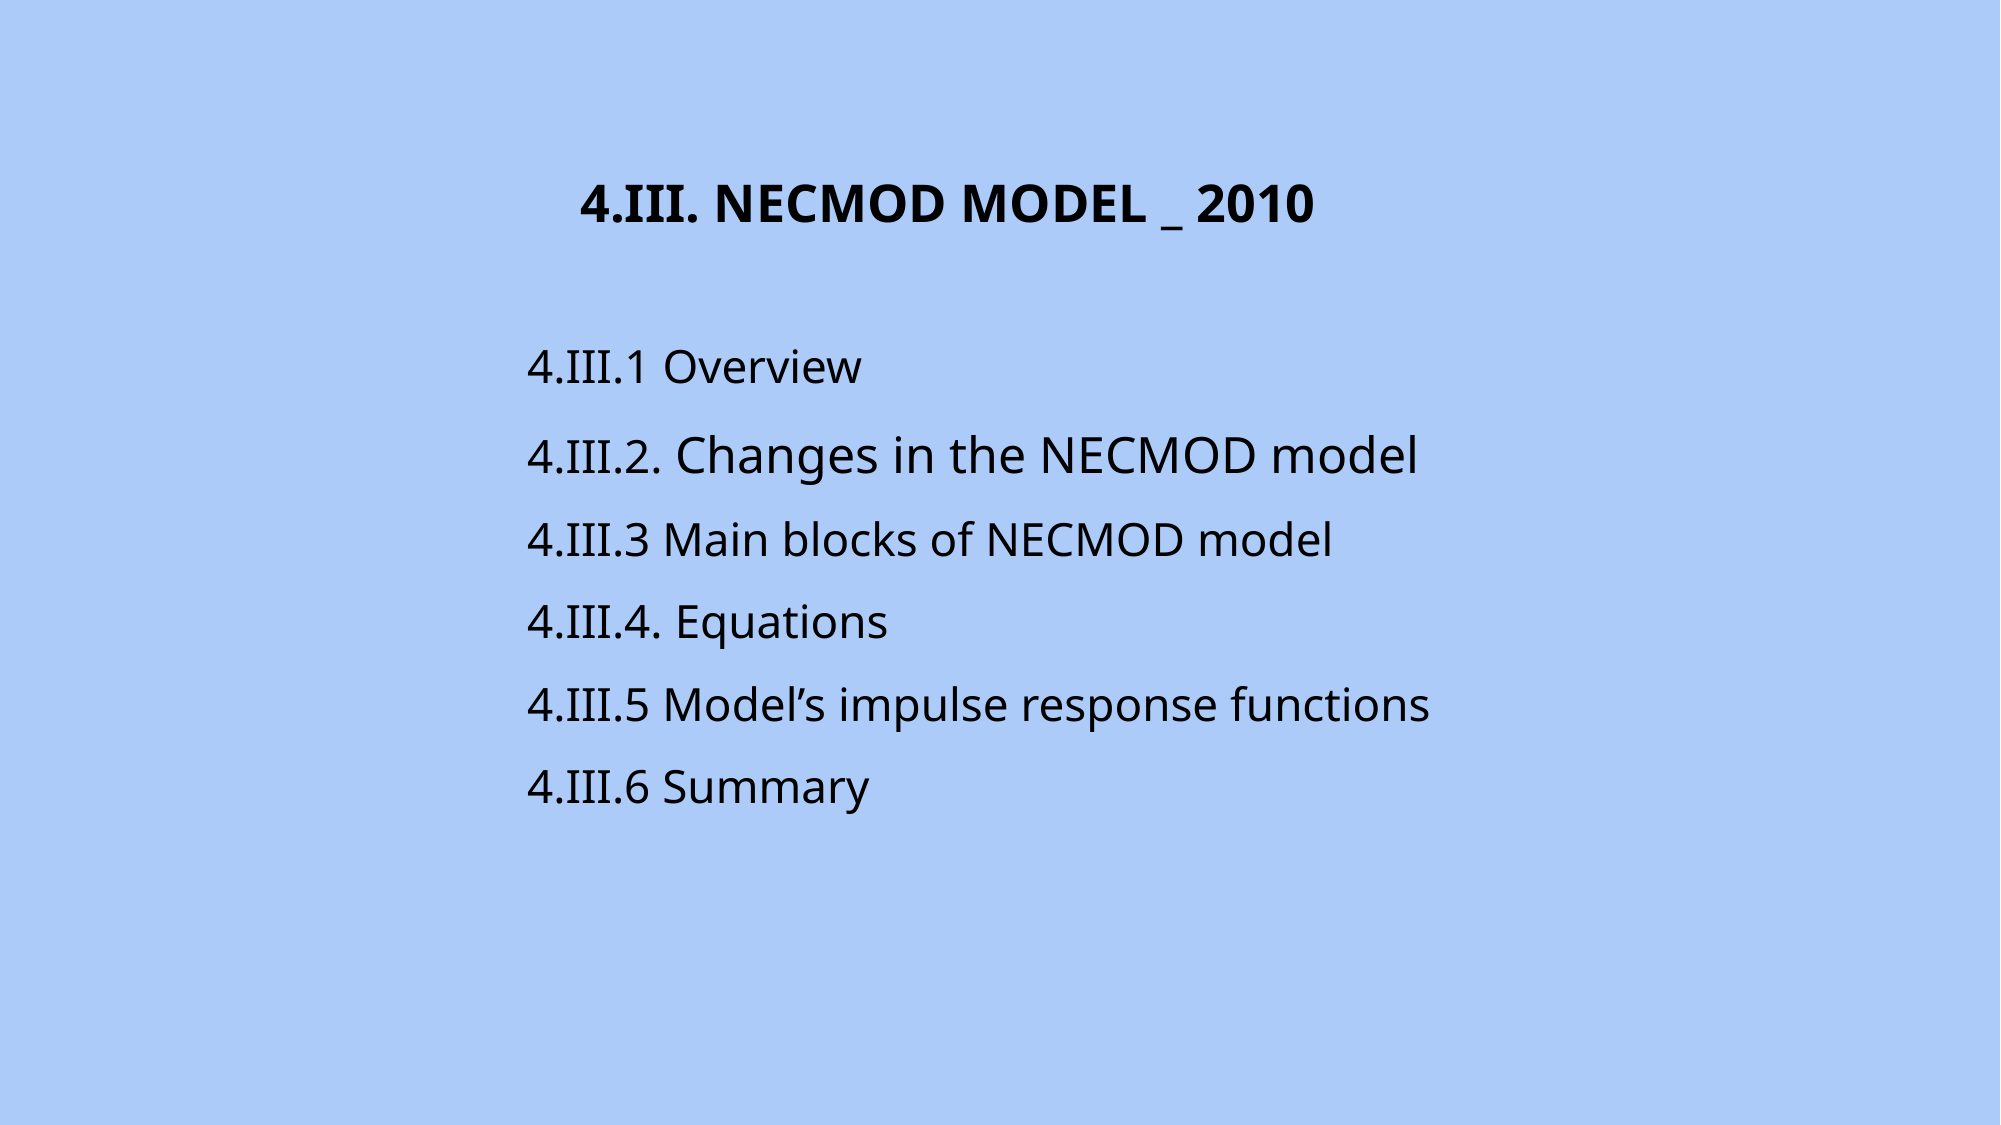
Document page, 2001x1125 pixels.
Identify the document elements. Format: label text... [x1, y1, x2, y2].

text_box 4.III. NECMOD MODEL _ 2010 [565, 163, 1331, 241]
text_box 4.III.1 Overview 4.III.2. Changes in the NECMOD model 4.III.3 Main blocks of NECMOD model 4.III.4. Equations 4.III.5 Model’s impulse response functions 4.III.6 Summary [512, 303, 1448, 903]
